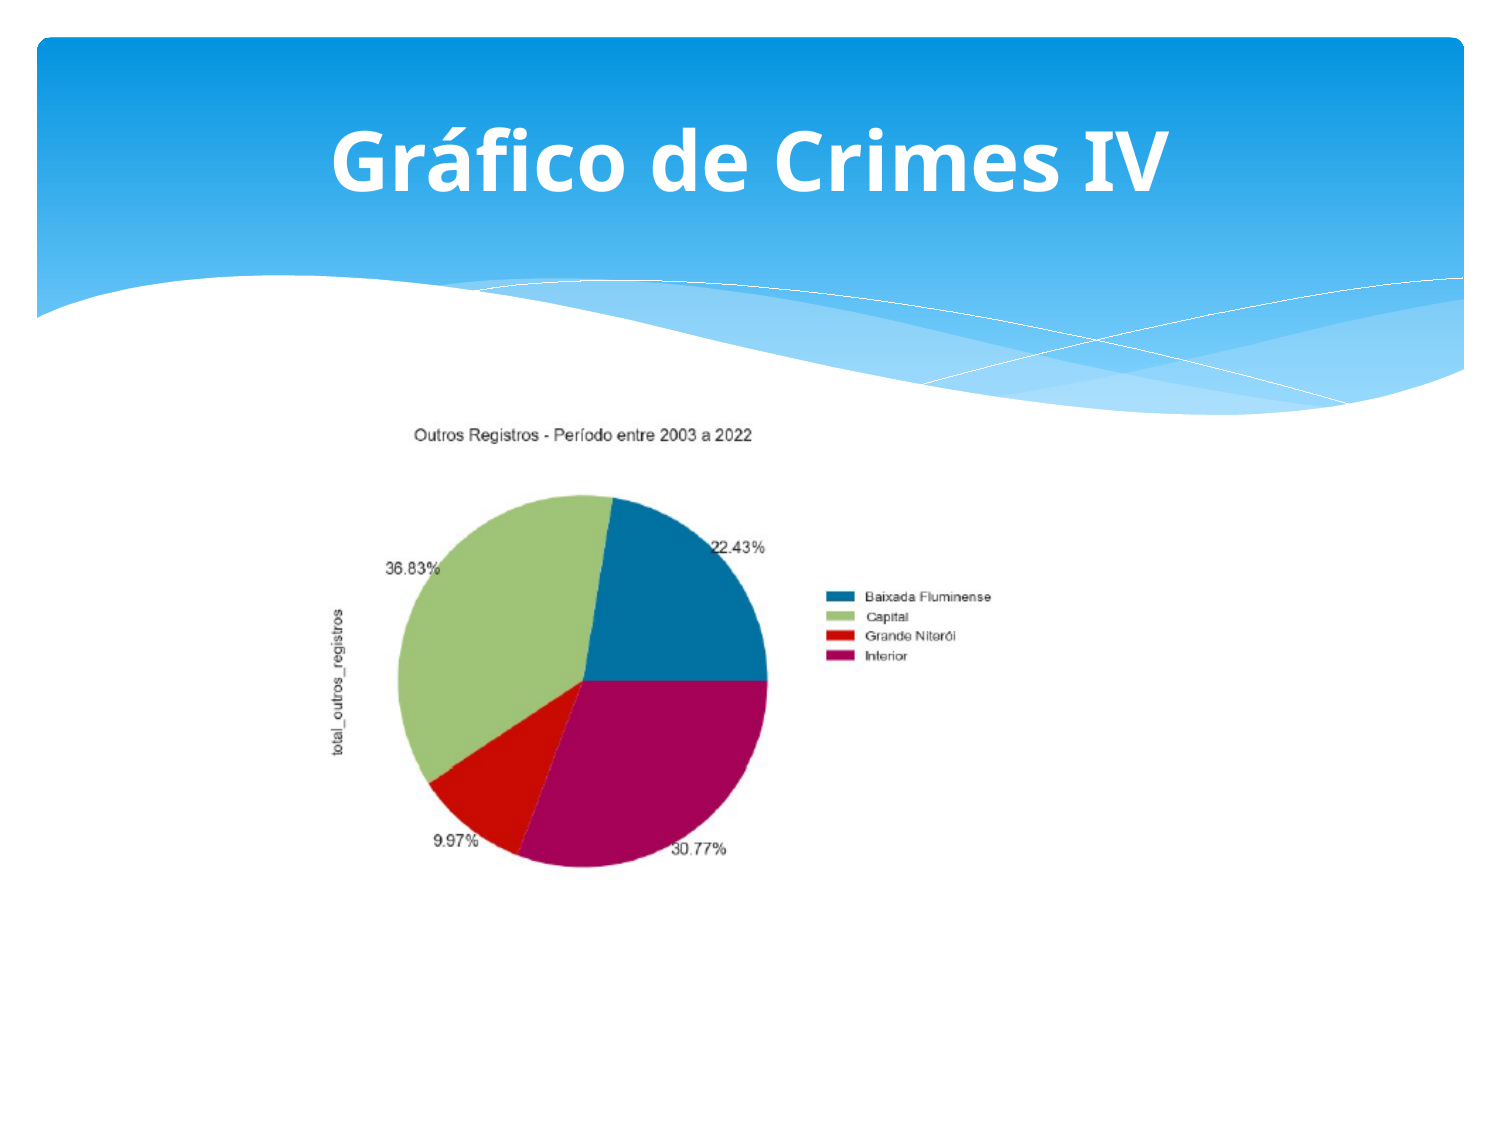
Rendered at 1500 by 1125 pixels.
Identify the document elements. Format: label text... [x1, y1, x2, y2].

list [324, 420, 1129, 925]
title Gráfico de Crimes IV [75, 55, 1425, 261]
